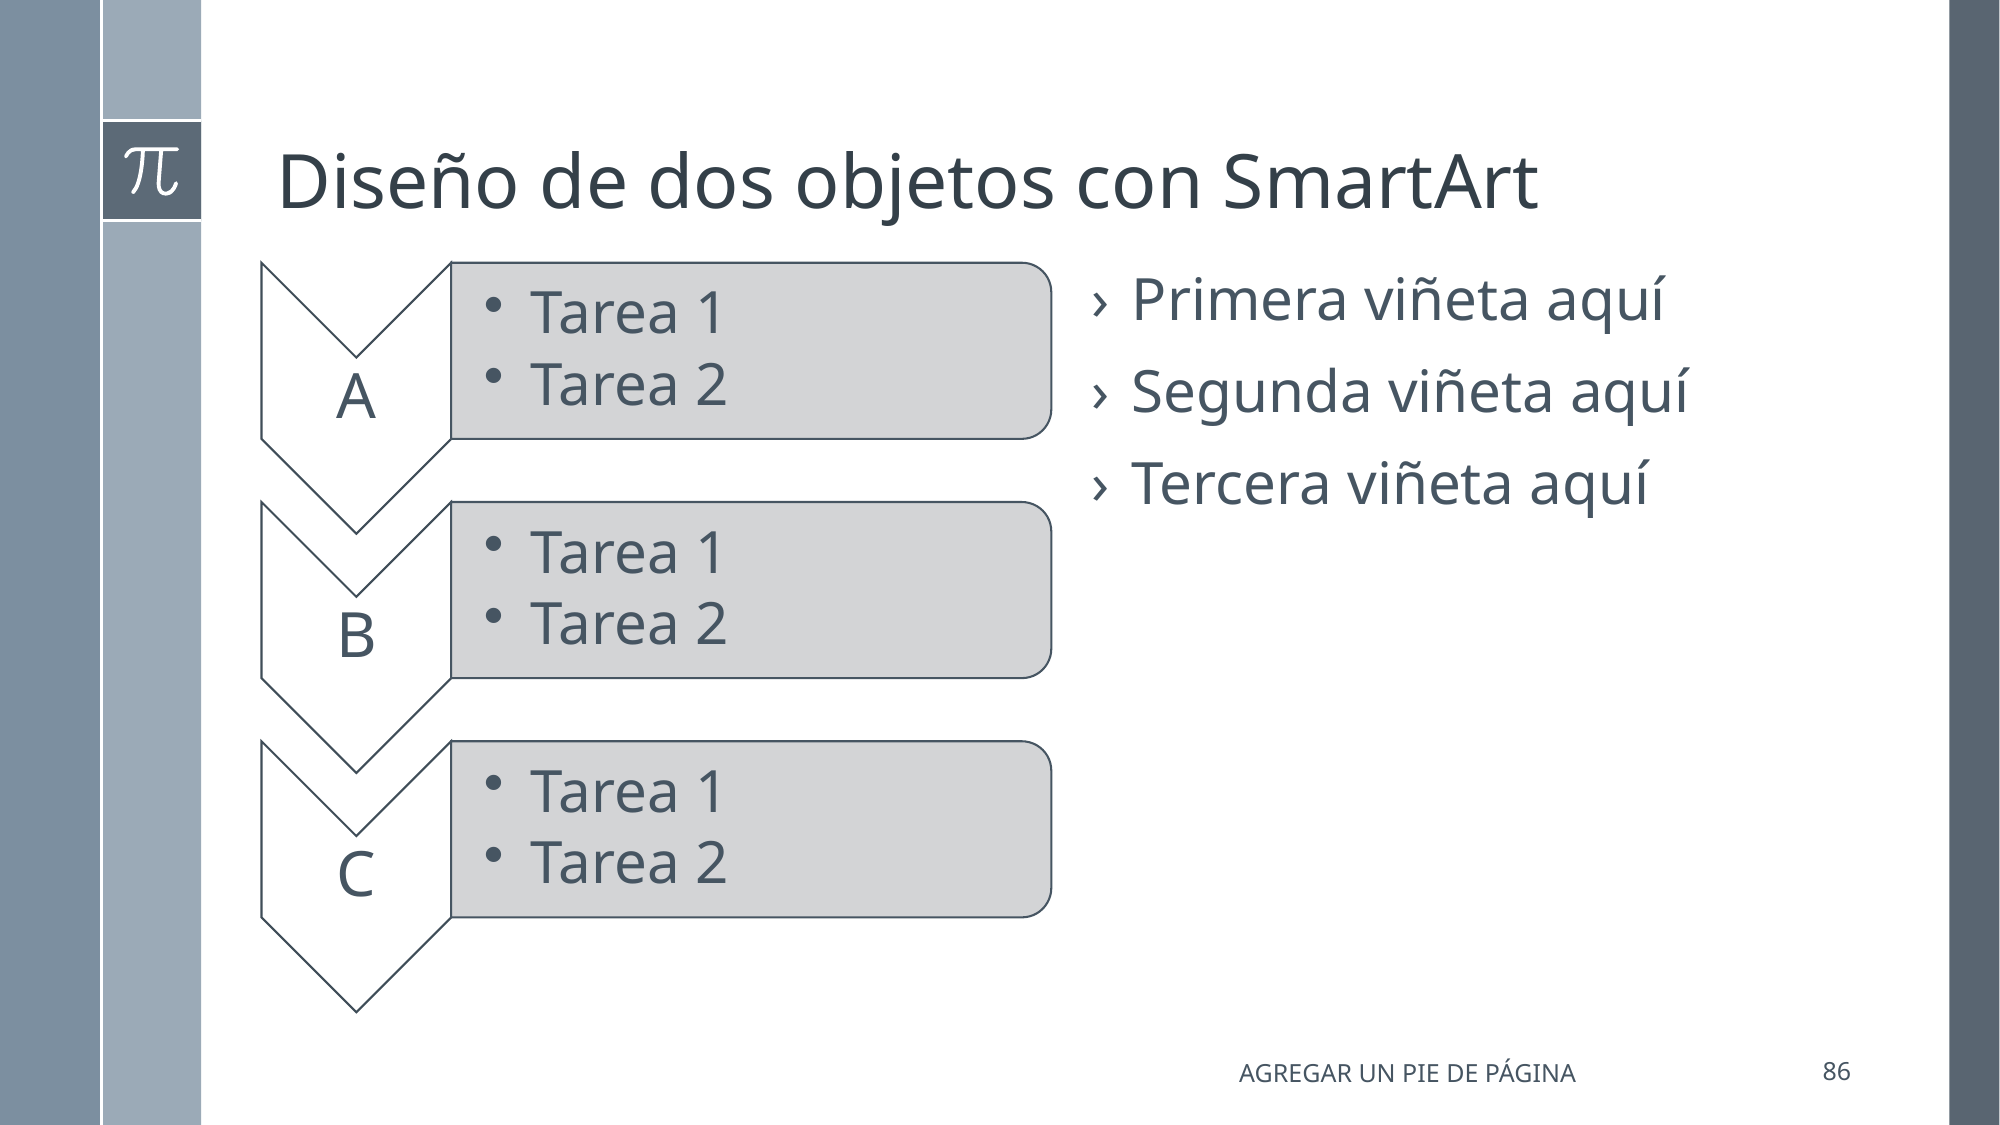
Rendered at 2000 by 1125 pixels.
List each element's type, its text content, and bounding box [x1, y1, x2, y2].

slide_number 86 [1766, 1042, 1867, 1103]
title Diseño de dos objetos con SmartArt [261, 29, 1867, 233]
footer Agregar un pie de página [1082, 1042, 1734, 1103]
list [261, 262, 1052, 1013]
list Primera viñeta aquí Segunda viñeta aquí Tercera viñeta aquí [1076, 262, 1867, 1013]
